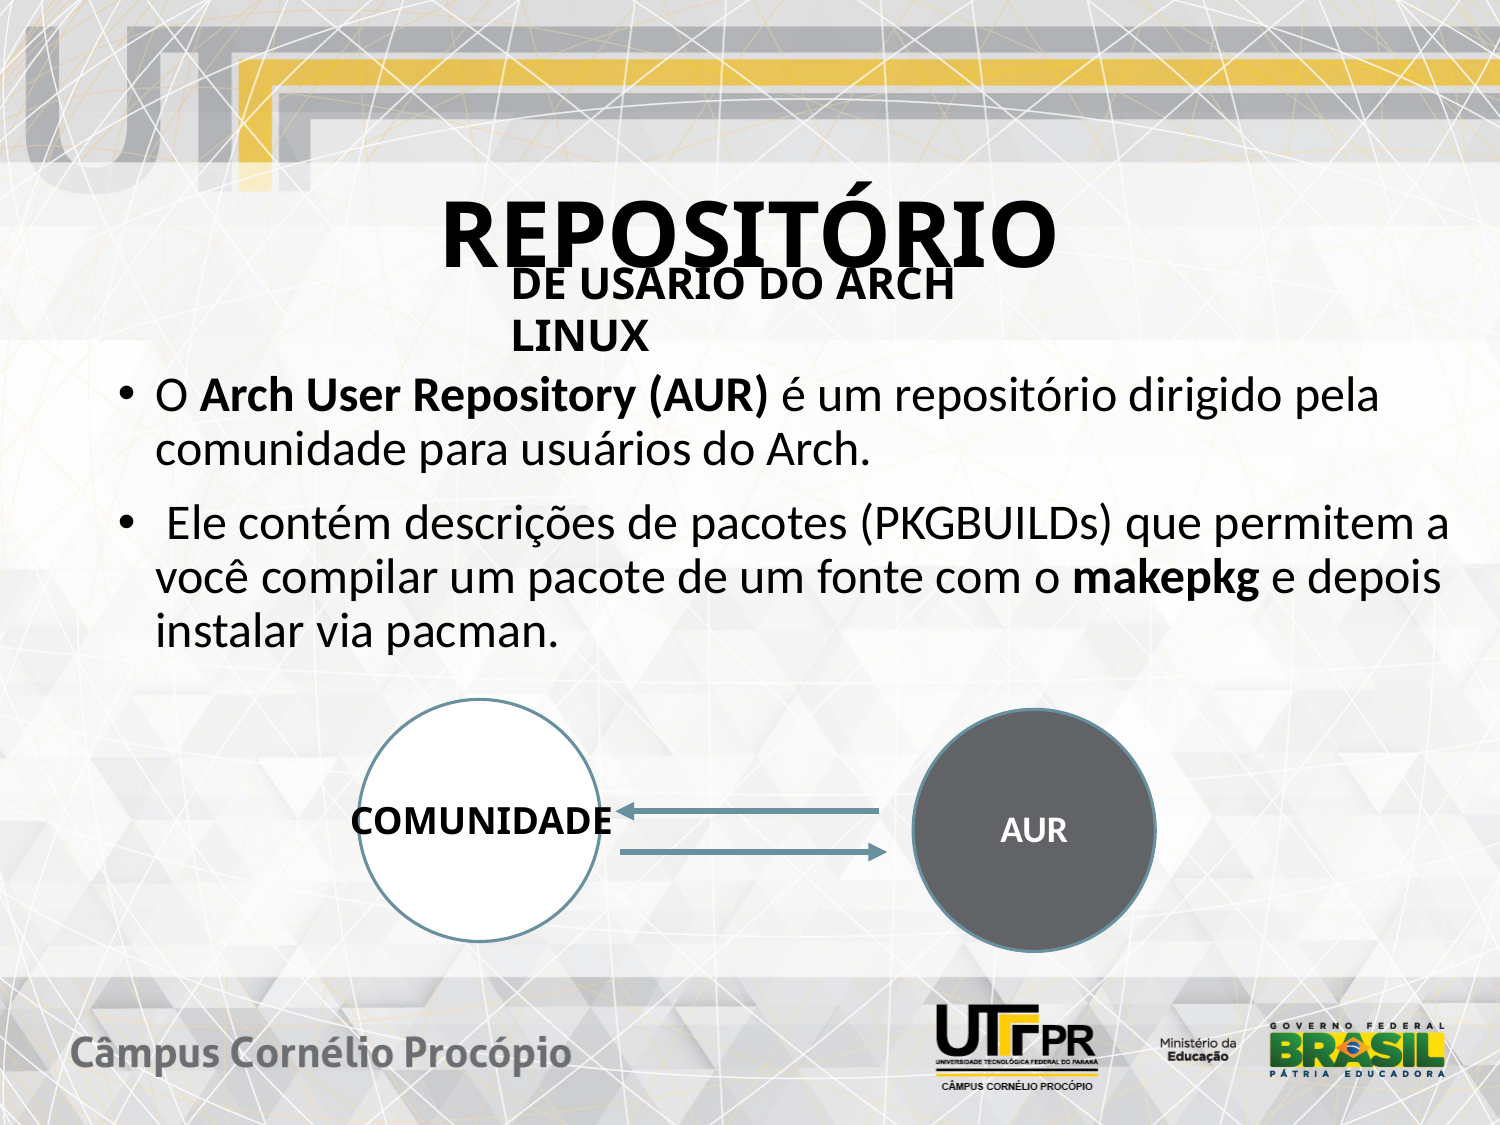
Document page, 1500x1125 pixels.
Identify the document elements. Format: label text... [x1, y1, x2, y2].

text_box DE USÁRIO DO ARCH LINUX [495, 248, 1096, 360]
text_box [361, 850, 598, 943]
text_box COMUNIDADE [335, 790, 628, 850]
text_box REPOSITÓRIO [103, 180, 1397, 360]
picture [0, 0, 1500, 1125]
text_box O Arch User Repository (AUR) é um repositório dirigido pela comunidade para usuários do Arch. Ele contém descrições de pacotes (PKGBUILDs) que permitem a você compilar um pacote de um fonte com o makepkg e depois instalar via pacman. [103, 360, 1473, 794]
text_box AUR [985, 797, 1083, 858]
text_box [912, 794, 1157, 953]
